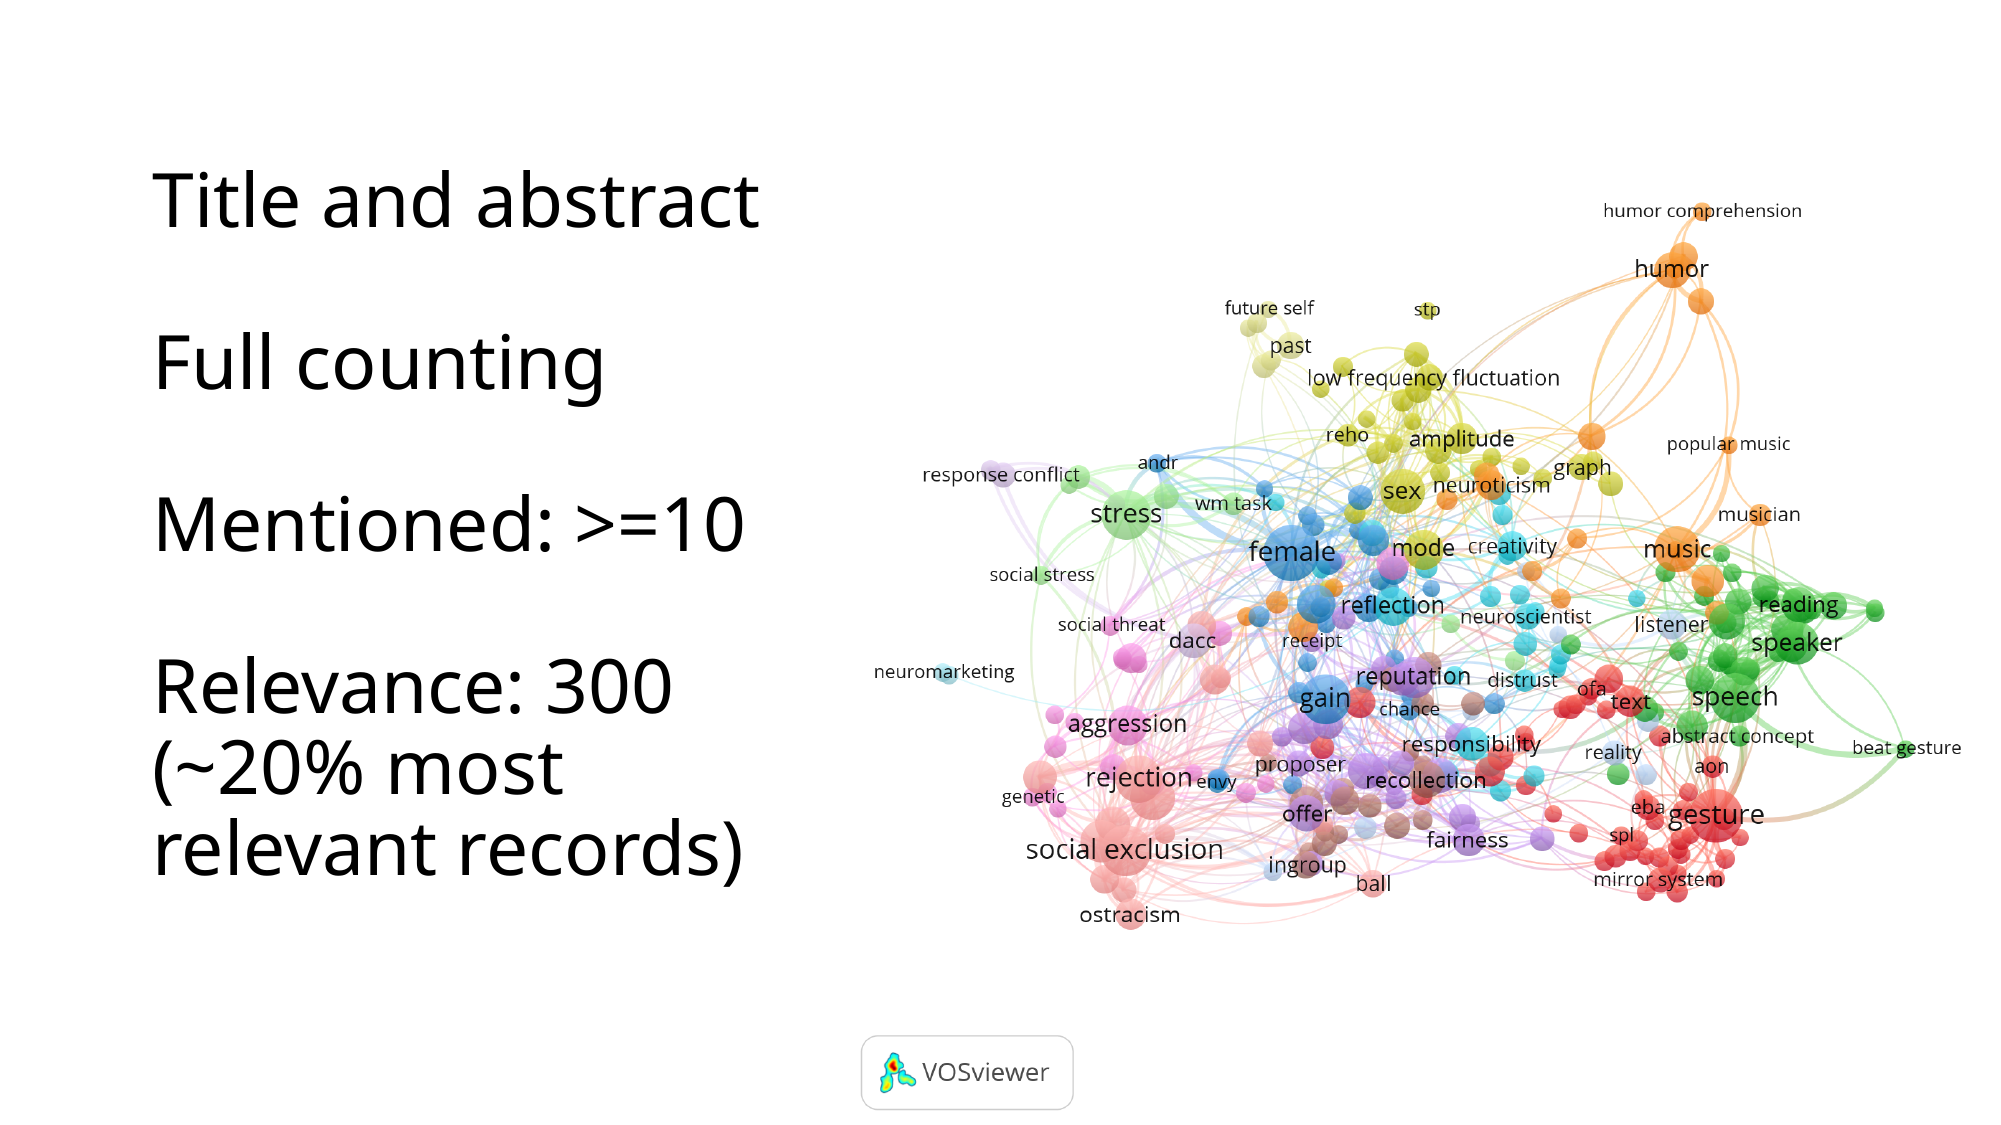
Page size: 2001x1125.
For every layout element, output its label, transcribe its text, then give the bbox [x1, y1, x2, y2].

picture [846, 0, 2000, 1125]
title Title and abstract Full counting Mentioned: >=10 Relevance: 300 (~20% most relevant records) [137, 59, 846, 995]
